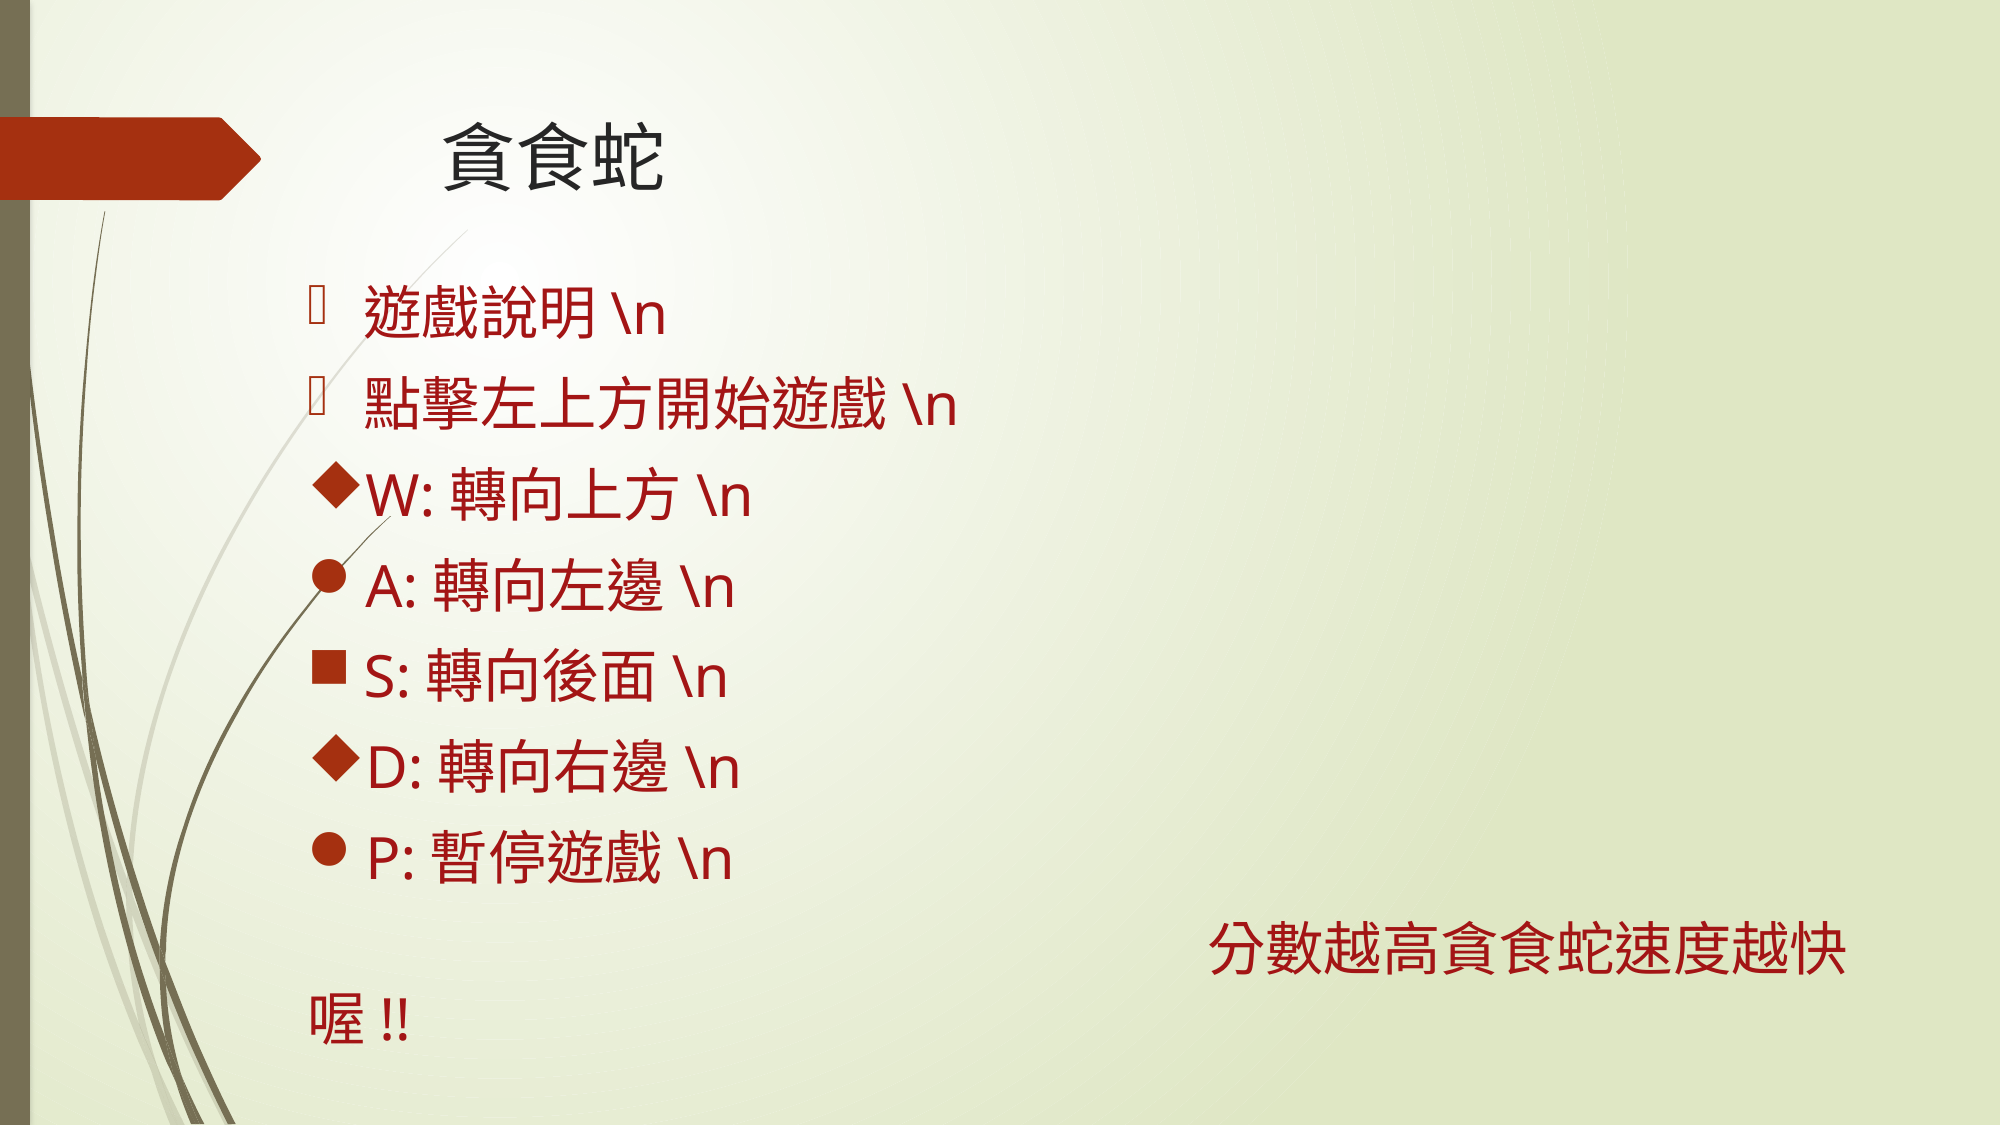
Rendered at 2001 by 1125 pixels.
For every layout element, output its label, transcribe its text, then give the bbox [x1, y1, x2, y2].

list 遊戲說明\n 點擊左上方開始遊戲\n W:轉向上方\n A:轉向左邊\n S:轉向後面\n D:轉向右邊\n P:暫停遊戲\n 分數越高貪食蛇速度越快喔!! [292, 268, 1888, 970]
title 貪食蛇 [425, 102, 1888, 268]
